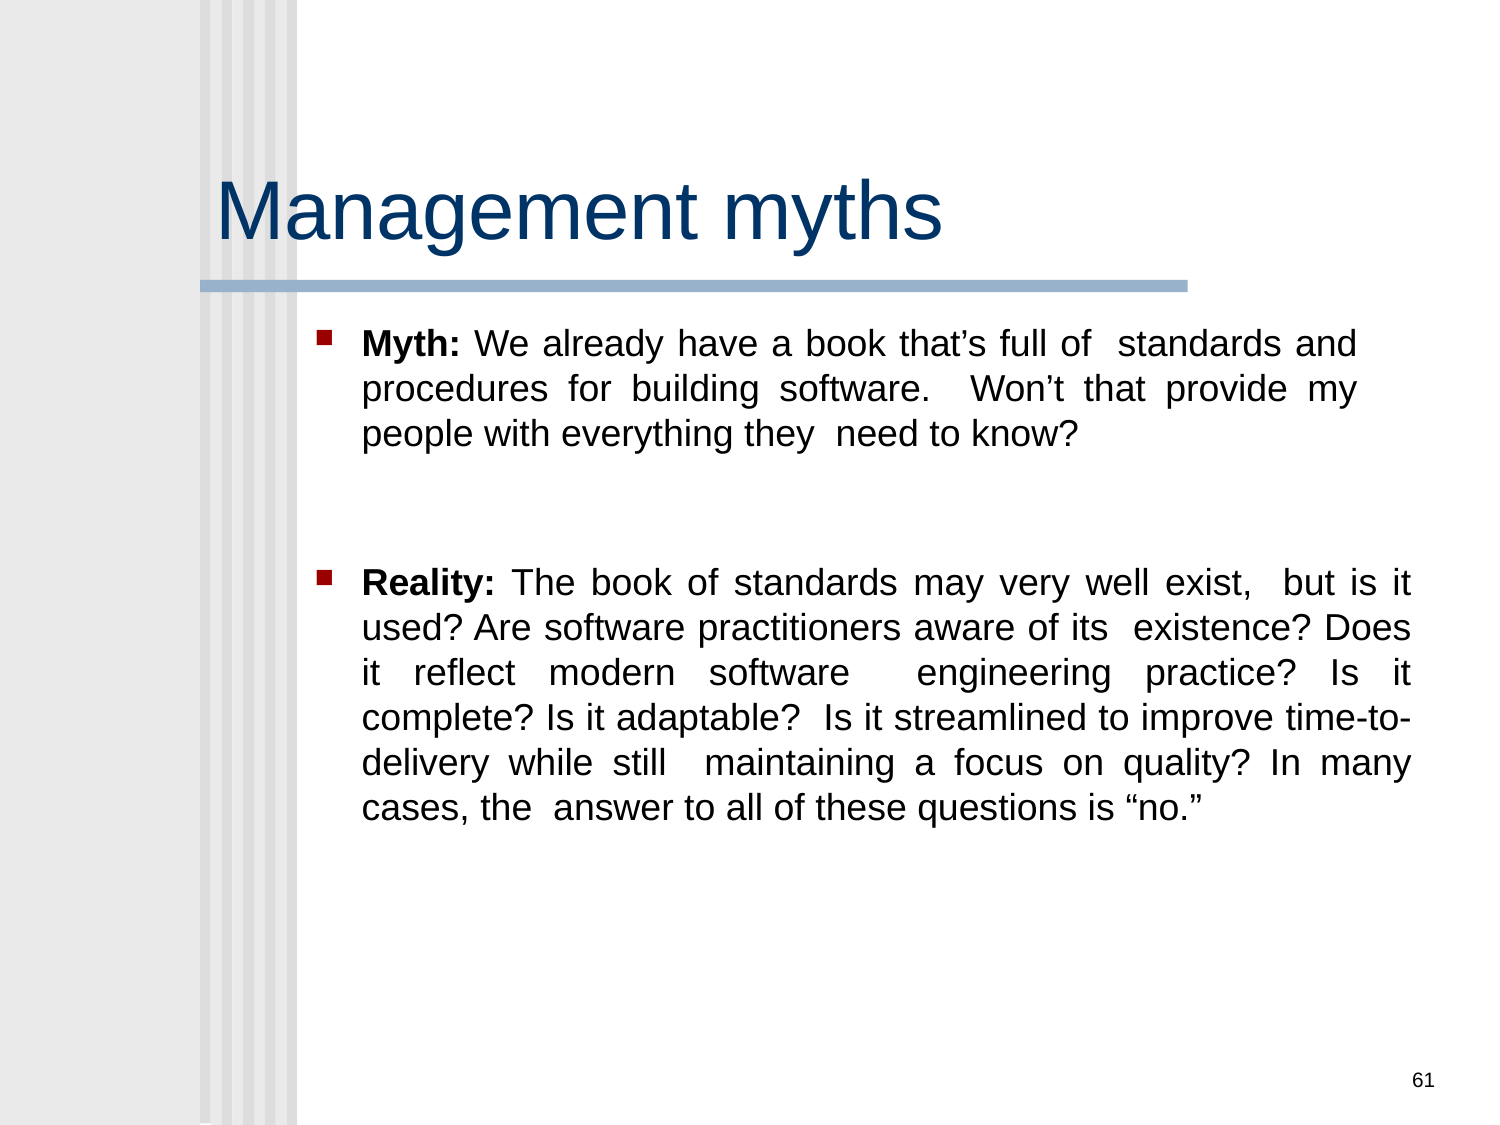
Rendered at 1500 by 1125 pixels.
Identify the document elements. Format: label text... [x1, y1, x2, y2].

title Management myths [212, 154, 950, 345]
text_box Myth: We already have a book that’s full of standards and procedures for building software. Won’t that provide my people with everything they need to know? Reality: The book of standards may very well exist, but is it used? Are software practitioners aware of its existence? Does it reflect modern software engineering practice? Is it complete? Is it adaptable? Is it streamlined to improve time-to-delivery while still maintaining a focus on quality? In many cases, the answer to all of these questions is “no.” [312, 316, 1413, 829]
slide_number 61 [1405, 1067, 1442, 1125]
